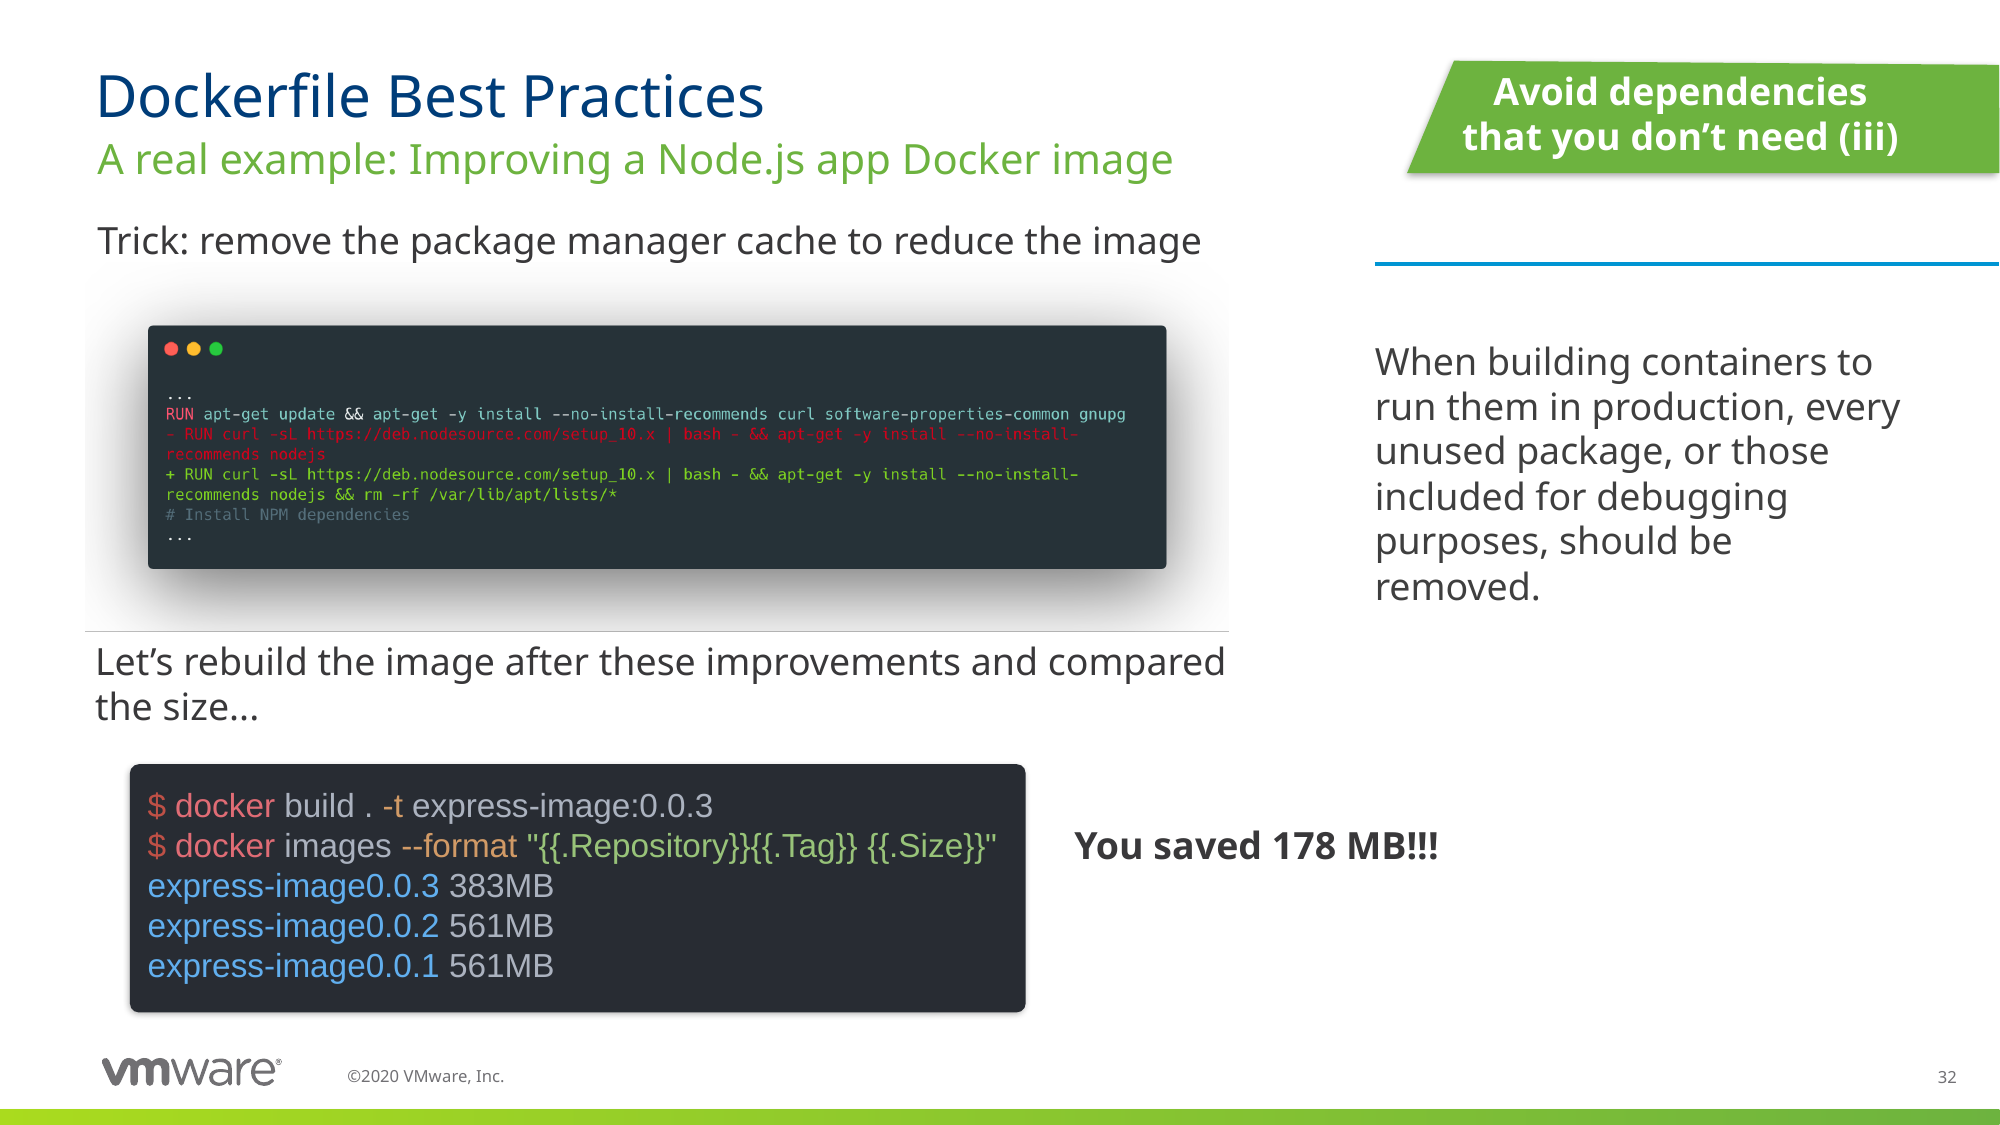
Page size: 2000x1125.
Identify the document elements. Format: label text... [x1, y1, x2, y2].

text_box Let’s rebuild the image after these improvements and compared the size... [95, 637, 1280, 728]
picture [85, 262, 1229, 633]
subtitle A real example: Improving a Node.js app Docker image [97, 133, 1419, 174]
text_box $ docker build . -t express-image:0.0.3 $ docker images --format "{{.Repository}}{{.Tag}} {{.Size}}" express-image0.0.3 383MB express-image0.0.2 561MB express-image0.0.1 561MB [129, 763, 1027, 1014]
text_box You saved 178 MB!!! [1074, 822, 1516, 868]
text_box Trick: remove the package manager cache to reduce the image size: [97, 217, 1282, 307]
title Dockerfile Best Practices [95, 67, 1446, 131]
text_box Avoid dependencies that you don’t need (iii) [1406, 59, 2000, 174]
list When building containers to run them in production, every unused package, or those included for debugging purposes, should be removed. [1374, 262, 2000, 1013]
